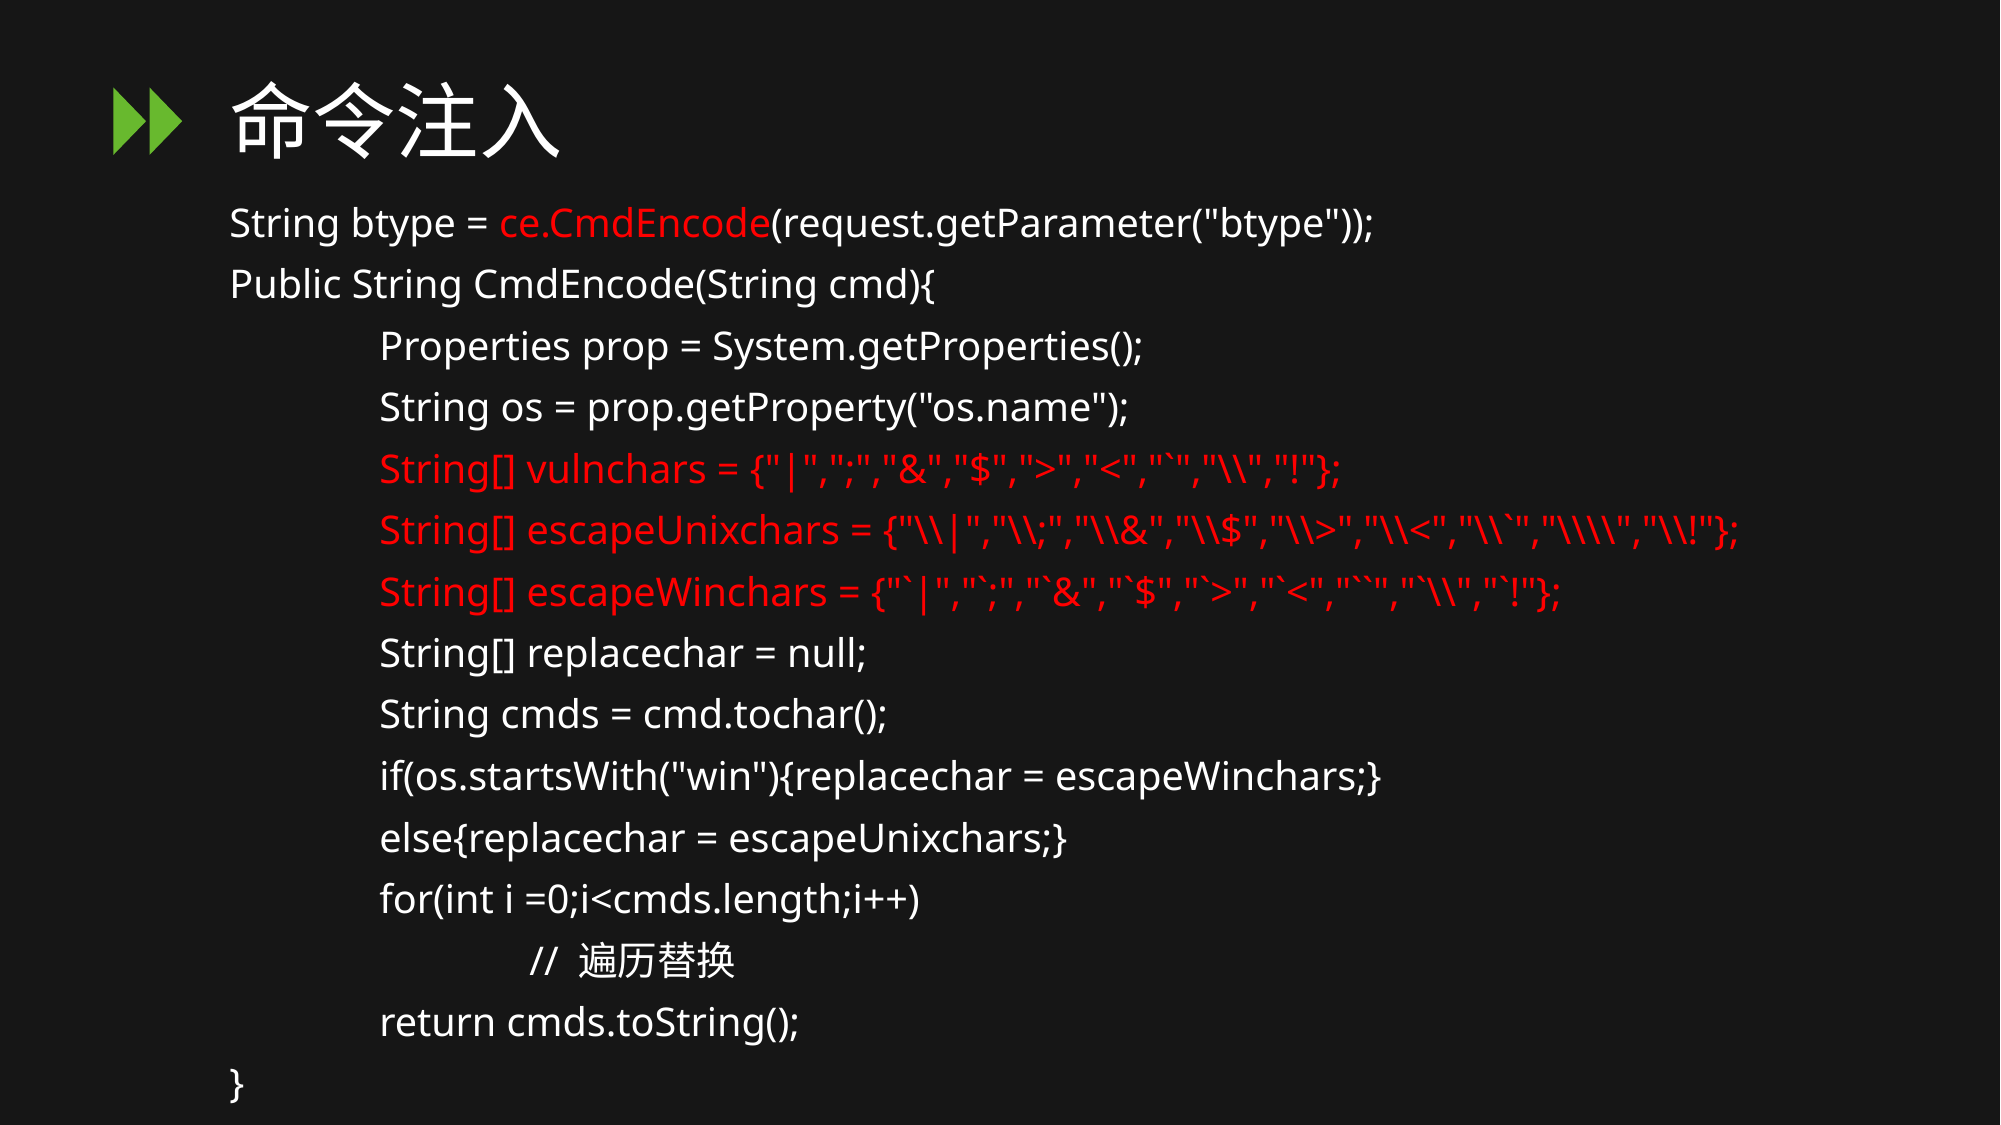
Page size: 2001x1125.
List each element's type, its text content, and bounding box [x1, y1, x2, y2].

list String btype = ce.CmdEncode(request.getParameter("btype")); Public String CmdEncode(String cmd){ Properties prop = System.getProperties(); String os = prop.getProperty("os.name"); String[] vulnchars = {"|",";","&","$",">","<","`","\\","!"}; String[] escapeUnixchars = {"\\|","\\;","\\&","\\$","\\>","\\<","\\`","\\\\","\\!"}; String[] escapeWinchars = {"`|","`;","`&","`$","`>","`<","``","`\\","`!"}; String[] replacechar = null; String cmds = cmd.tochar(); if(os.startsWith("win"){replacechar = escapeWinchars;} else{replacechar = escapeUnixchars;} for(int i =0;i<cmds.length;i++) // 遍历替换 return cmds.toString(); } [214, 195, 1863, 1125]
title 命令注入 [214, 54, 1863, 195]
